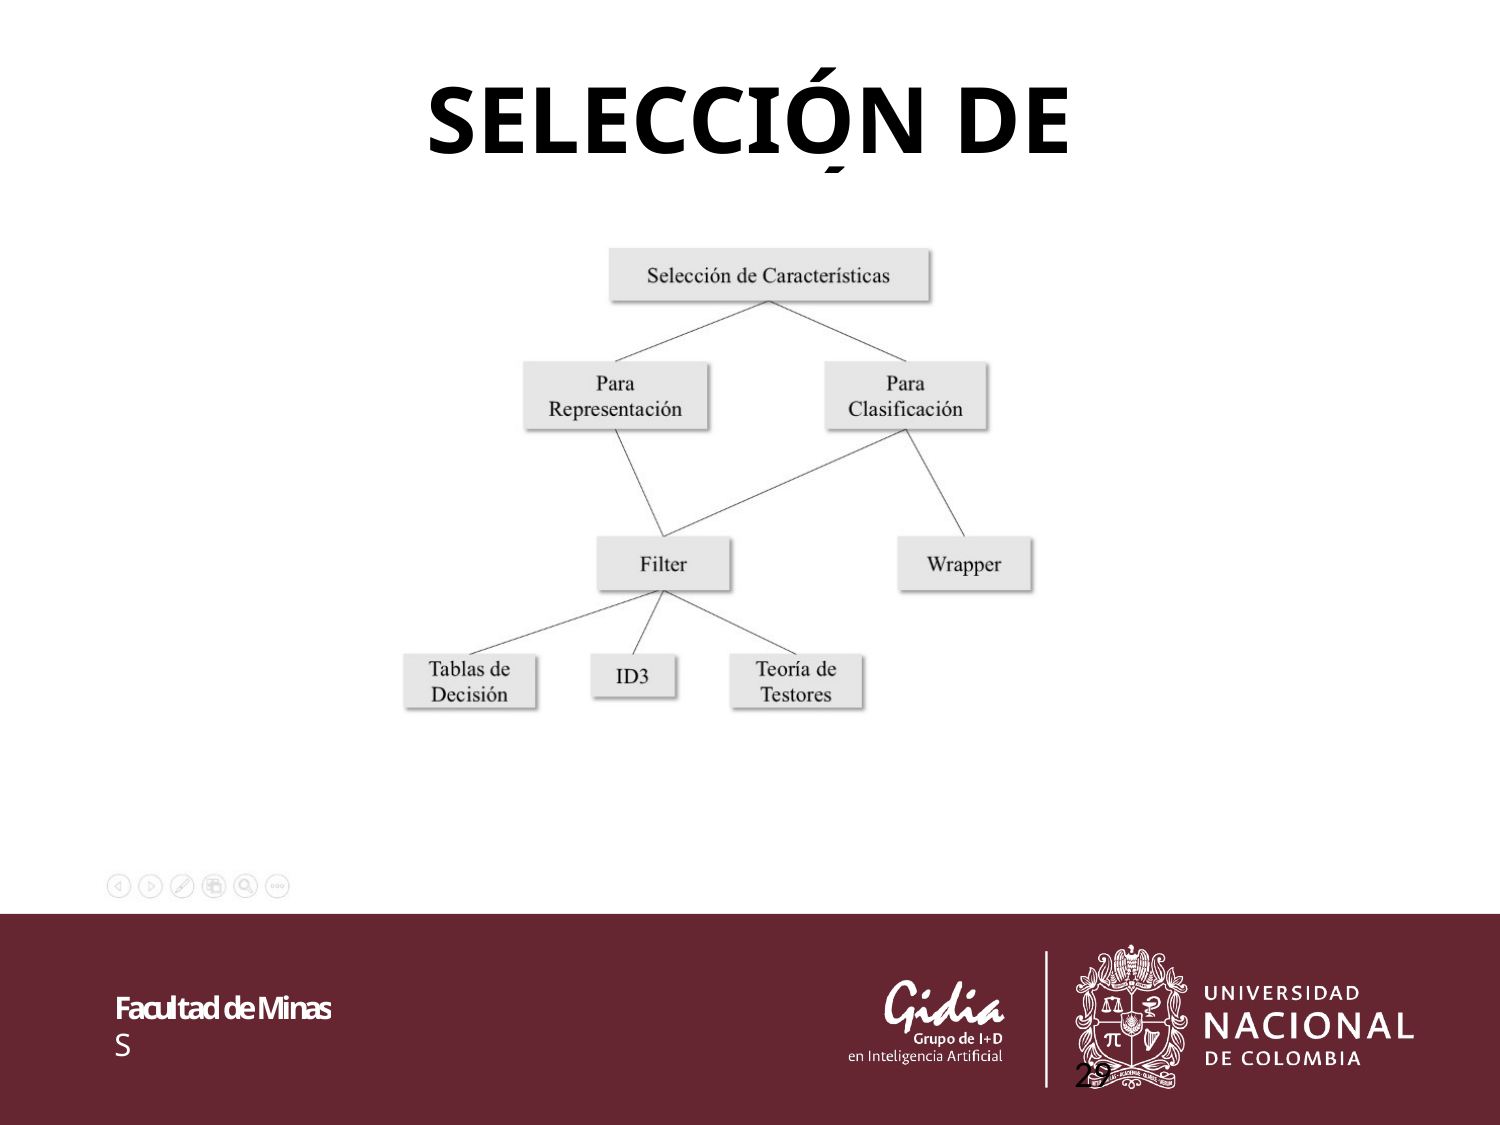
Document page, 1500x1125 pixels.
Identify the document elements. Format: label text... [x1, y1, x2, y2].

picture [773, 933, 1493, 1105]
slide_number 29 [1059, 1042, 1397, 1103]
title SELECCIÓN DE CARACTERÍSTICAS [103, 67, 1397, 173]
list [103, 173, 1398, 902]
